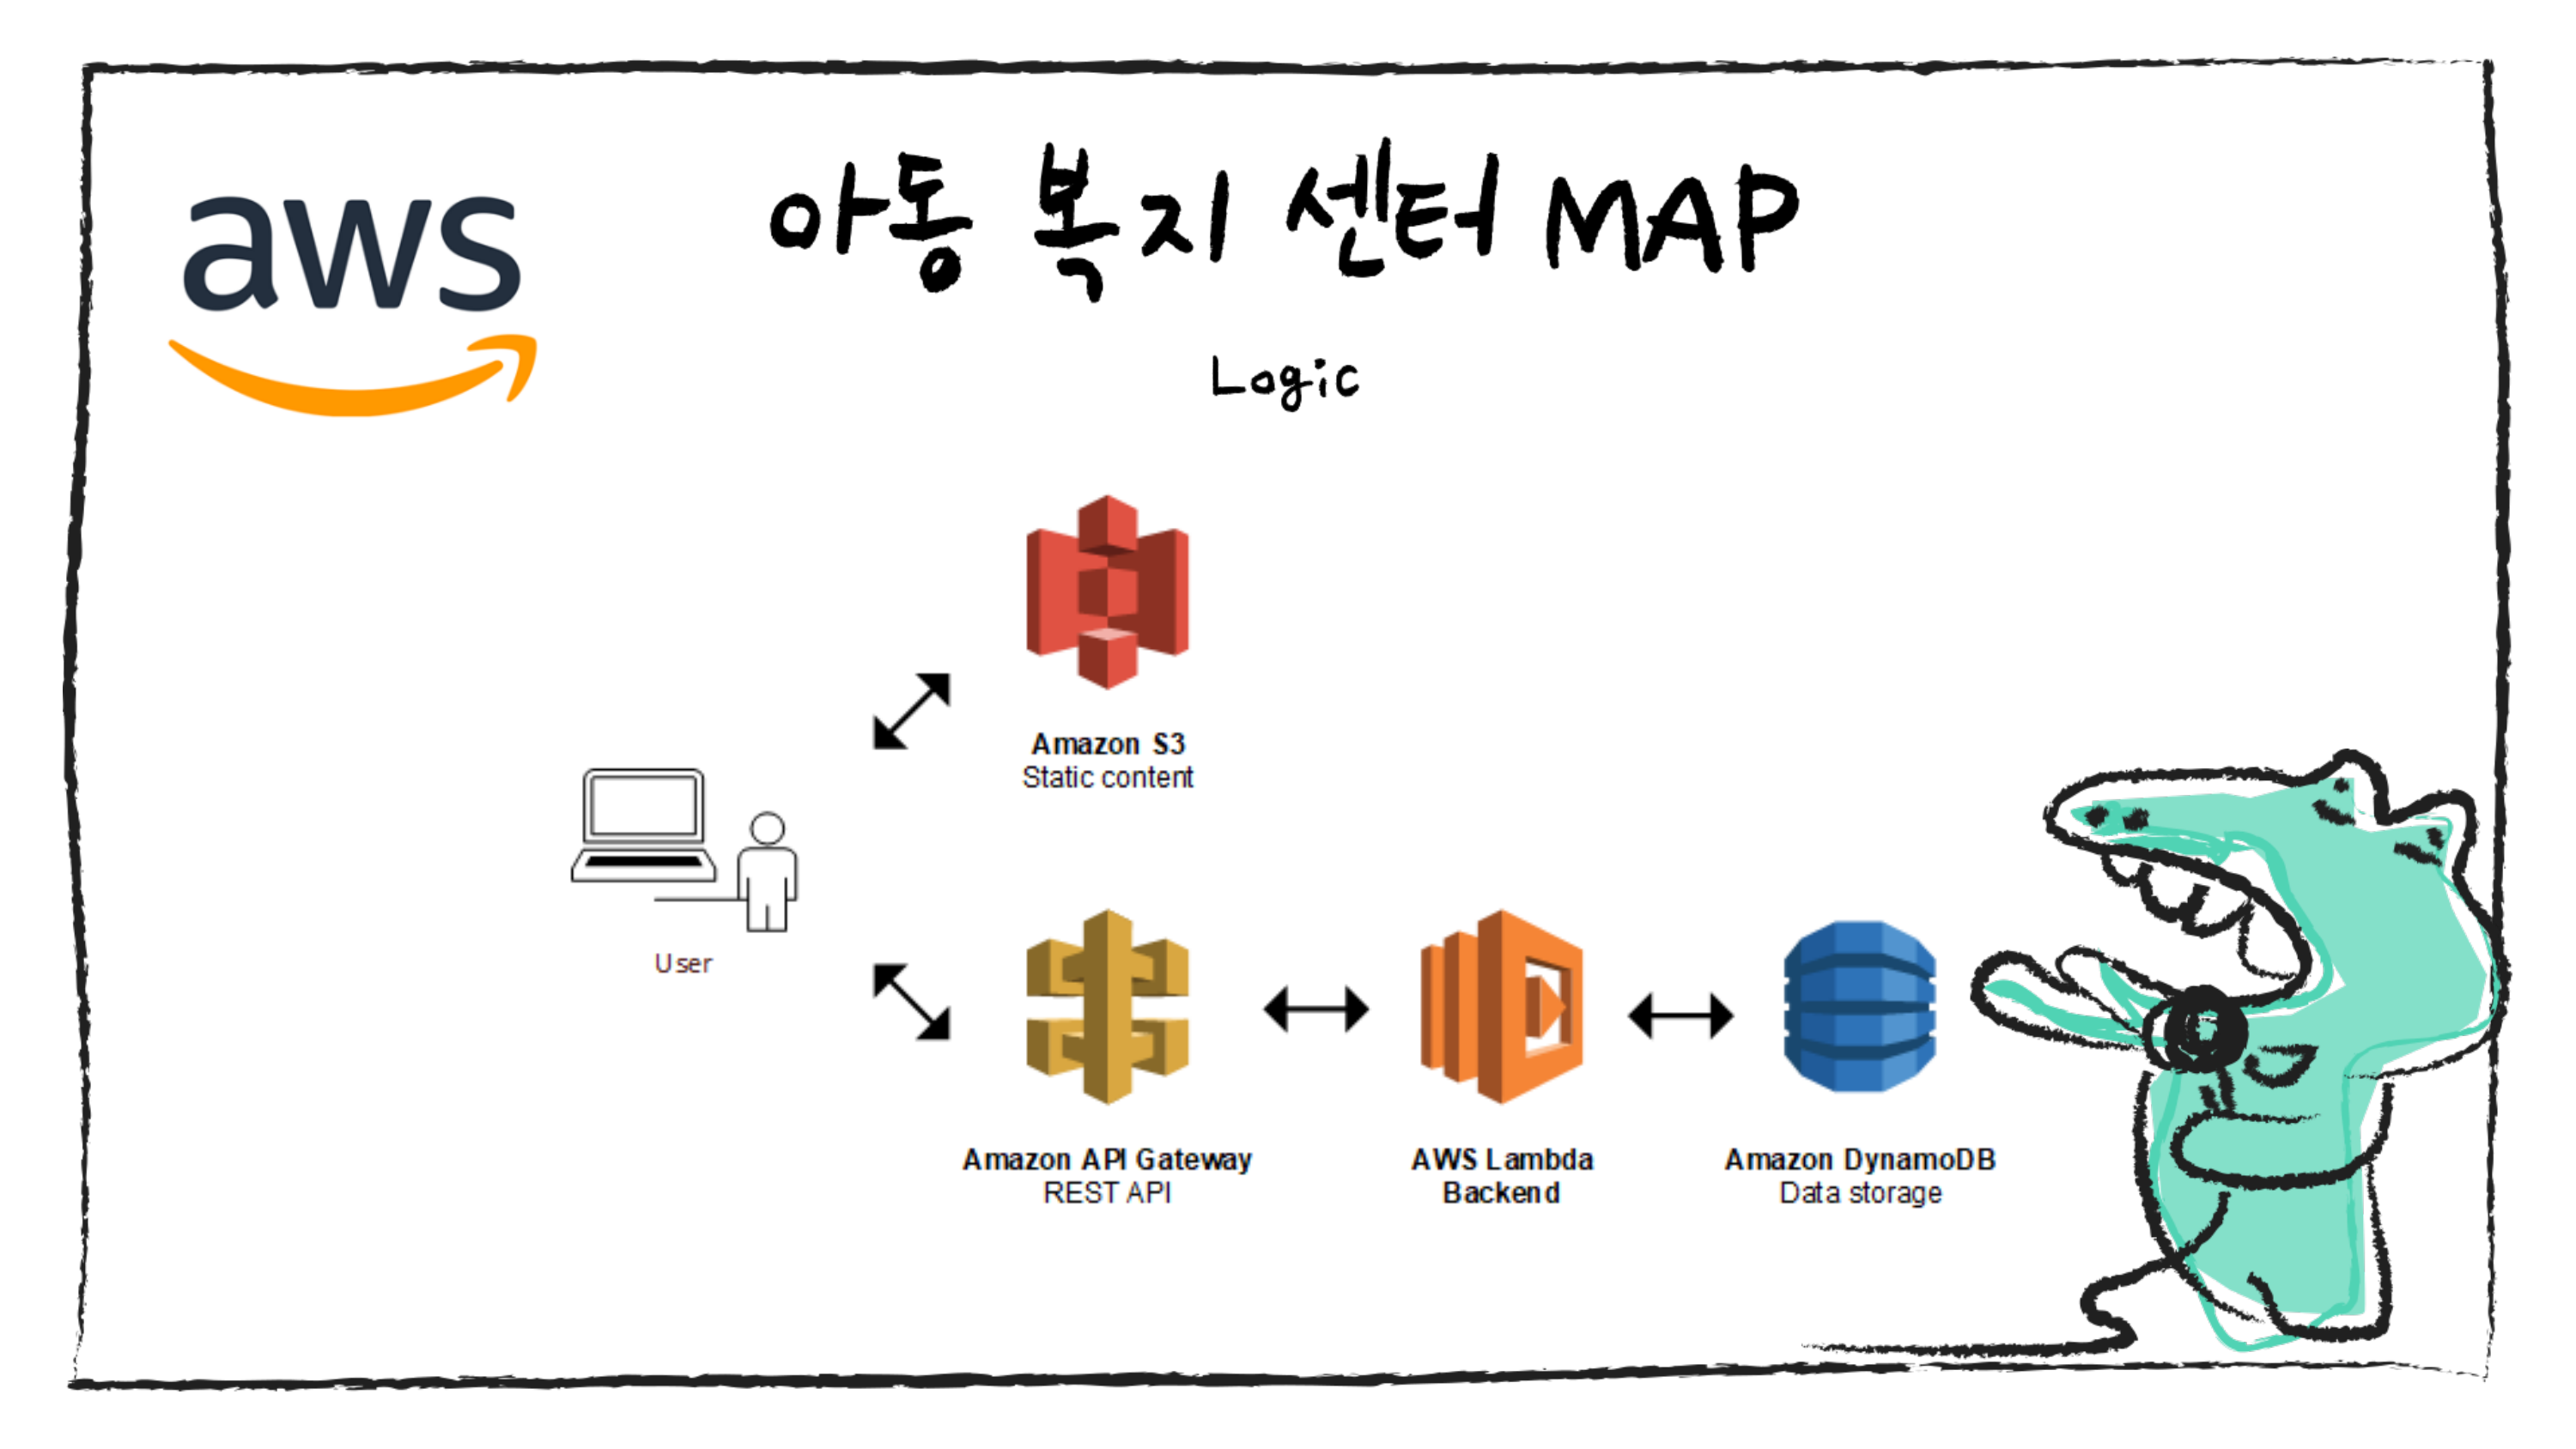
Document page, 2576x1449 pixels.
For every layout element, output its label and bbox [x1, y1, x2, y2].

text_box [1801, 749, 2513, 1360]
text_box [63, 56, 2513, 1392]
text_box [152, 113, 549, 499]
picture [541, 91, 2158, 1246]
